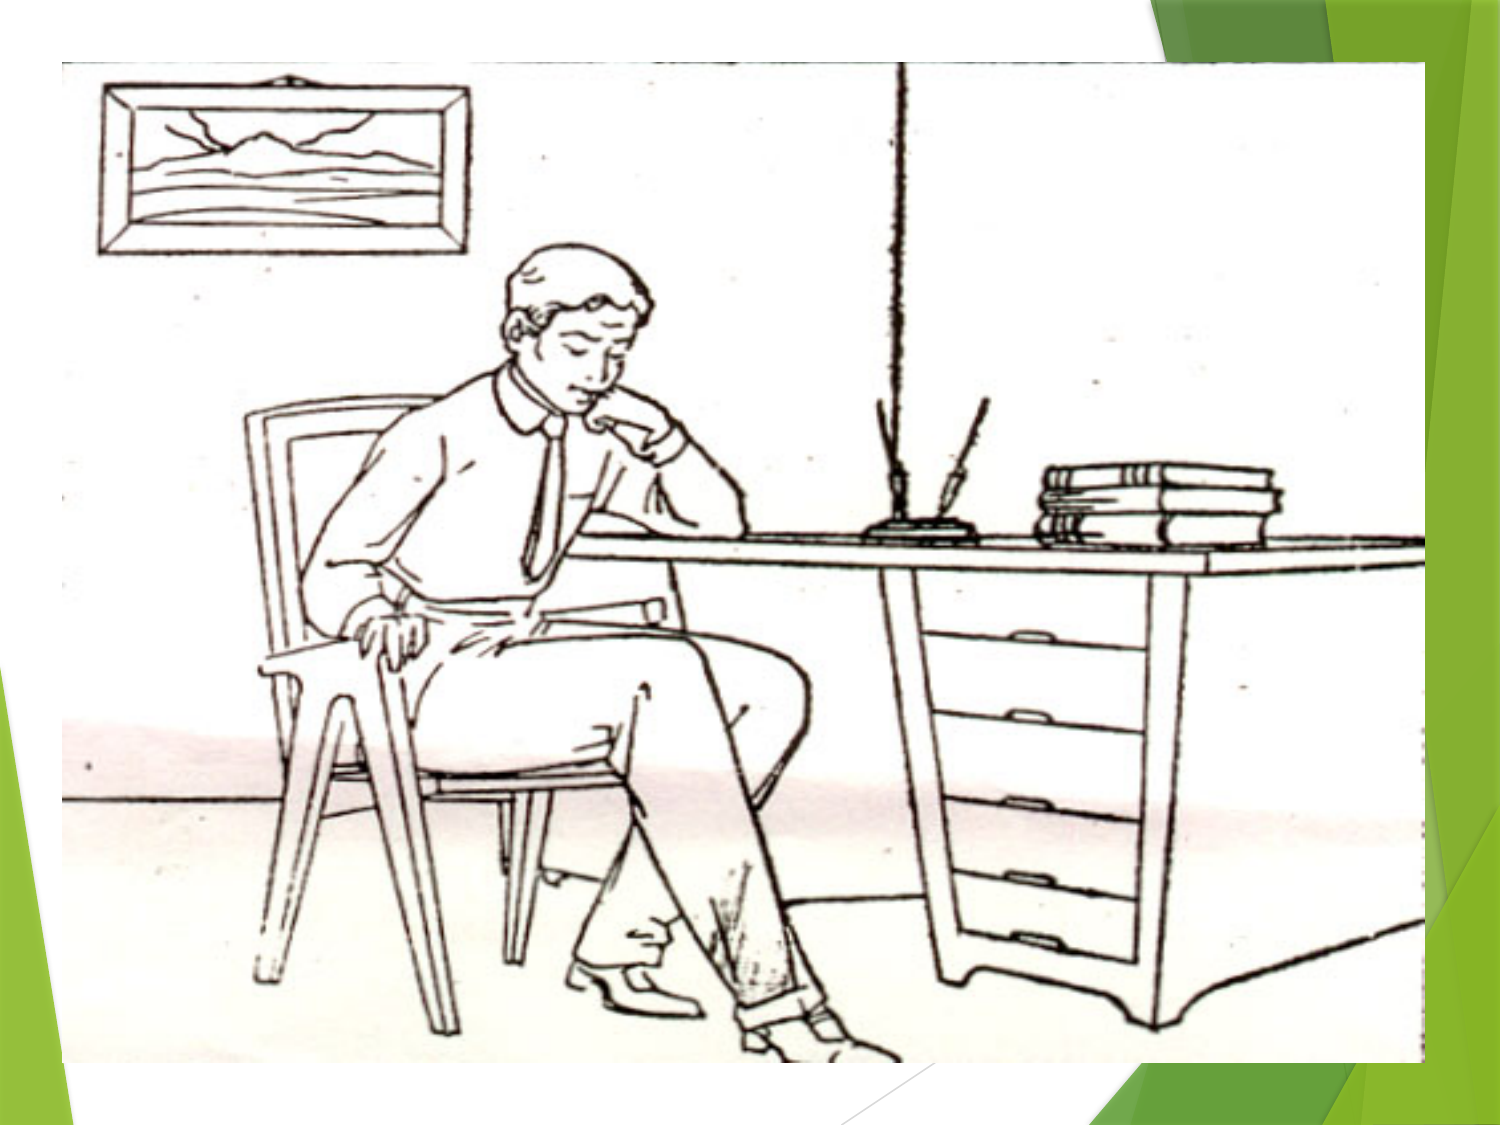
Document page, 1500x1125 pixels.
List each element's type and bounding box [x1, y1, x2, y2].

picture [61, 61, 1426, 1063]
